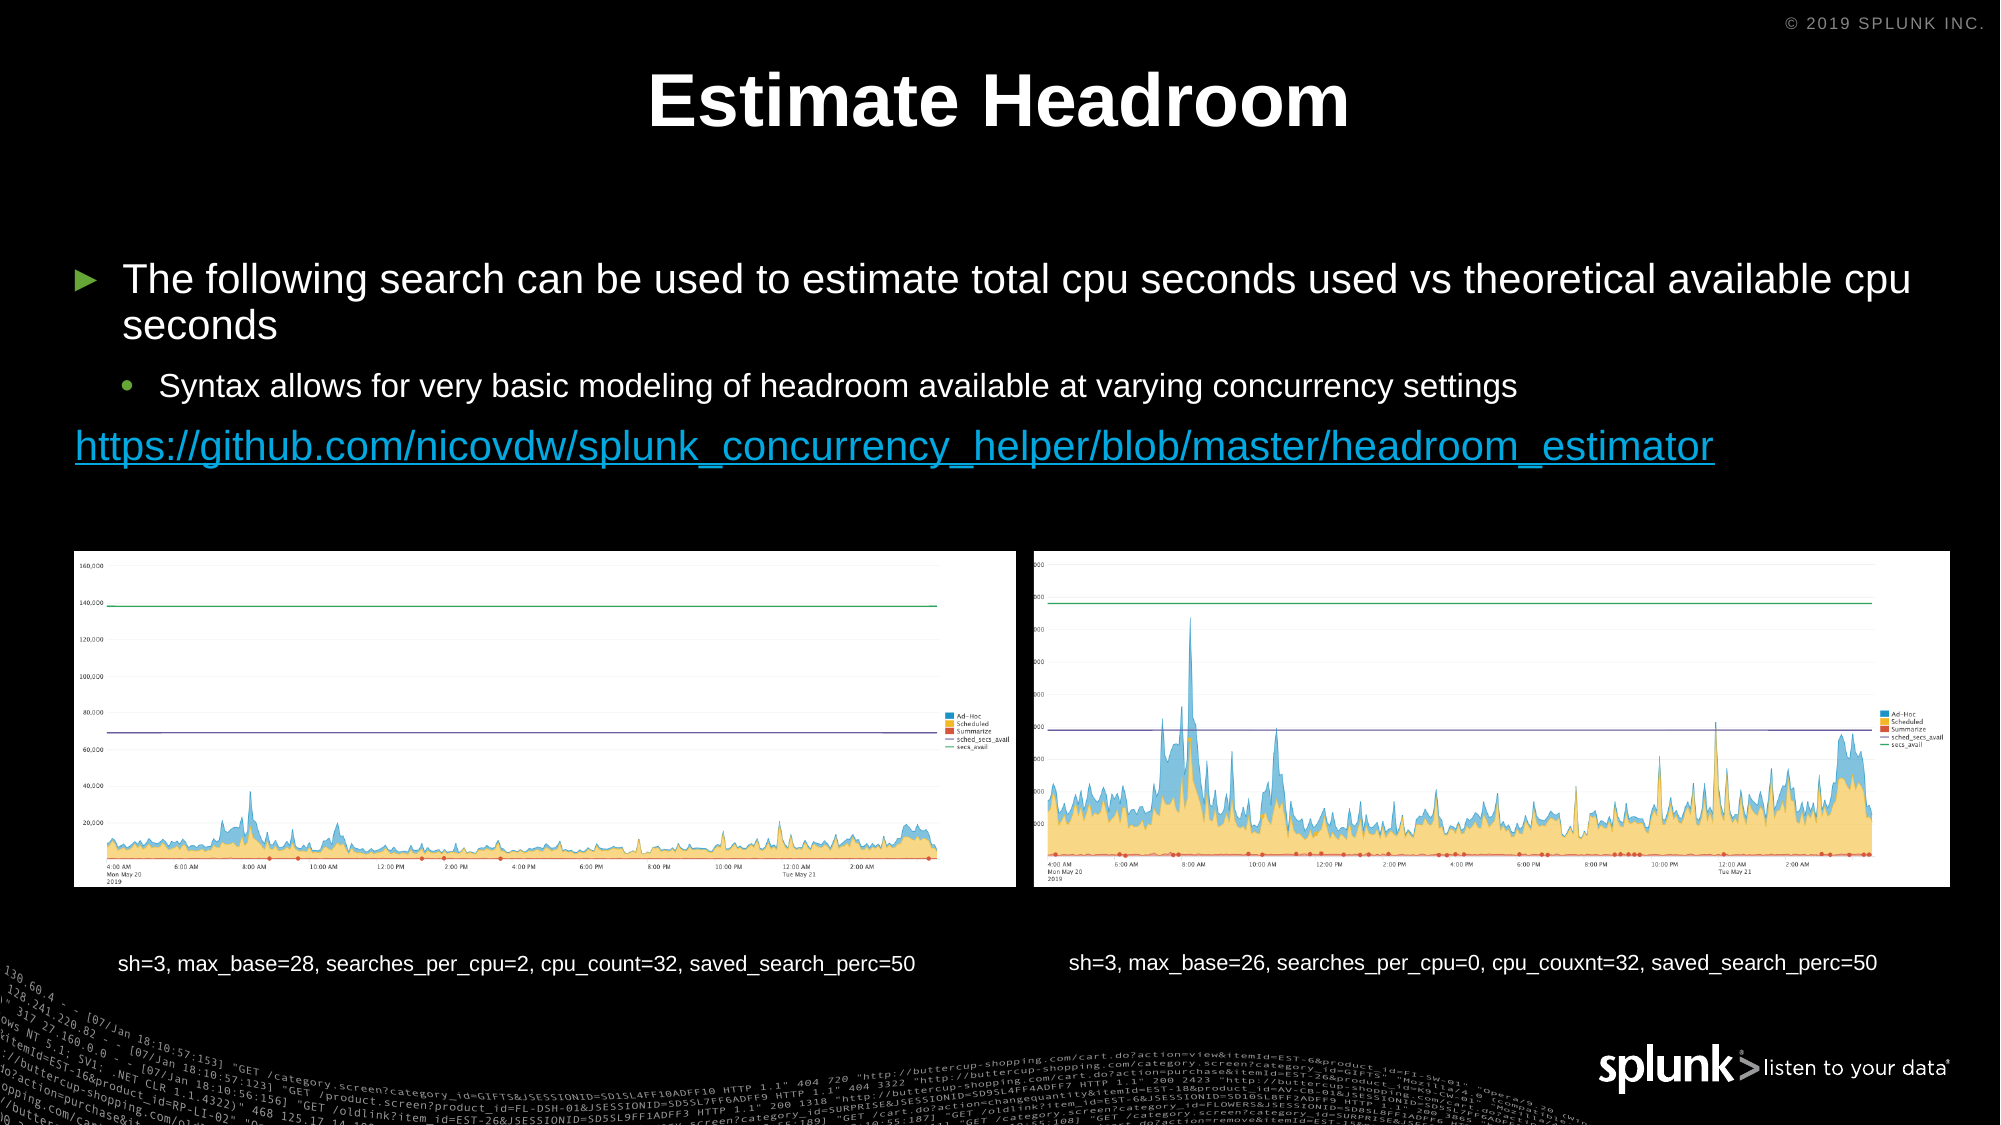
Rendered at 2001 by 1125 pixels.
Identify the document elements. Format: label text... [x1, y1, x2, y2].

picture [0, 0, 2000, 1125]
title Estimate Headroom [74, 50, 1926, 124]
text_box sh=3, max_base=28, searches_per_cpu=2, cpu_count=32, saved_search_perc=50 [111, 949, 931, 976]
text_box sh=3, max_base=26, searches_per_cpu=0, cpu_couxnt=32, saved_search_perc=50 [1069, 948, 1926, 975]
list The following search can be used to estimate total cpu seconds used vs theoretical available cpu seconds Syntax allows for very basic modeling of headroom available at varying concurrency settings https://github.com/nicovdw/splunk_concurrency_helper/blob/master/headroom_estimator [74, 226, 1926, 969]
